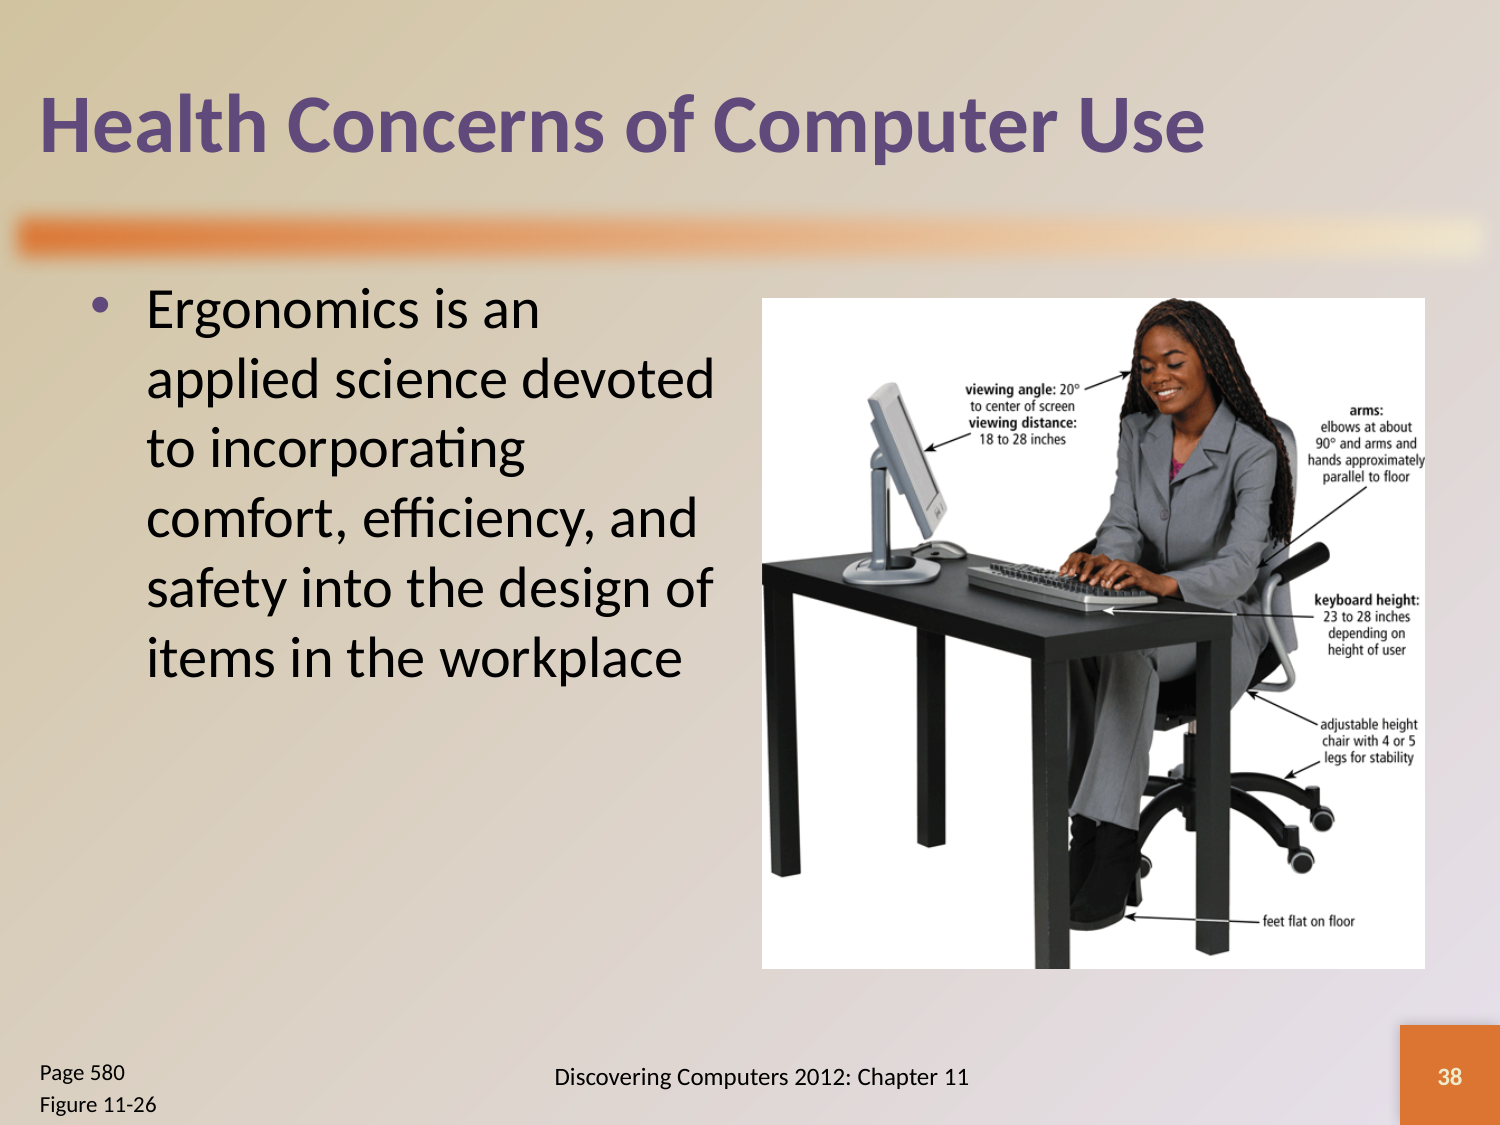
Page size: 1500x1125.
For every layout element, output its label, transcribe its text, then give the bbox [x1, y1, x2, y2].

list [762, 298, 1426, 970]
title Health Concerns of Computer Use [24, 24, 1475, 213]
footer Discovering Computers 2012: Chapter 11 [450, 1025, 1075, 1125]
list Page 580 Figure 11-26 [24, 1050, 300, 1125]
slide_number 38 [1400, 1025, 1500, 1125]
list Ergonomics is an applied science devoted to incorporating comfort, efficiency, and safety into the design of items in the workplace [75, 262, 738, 1005]
